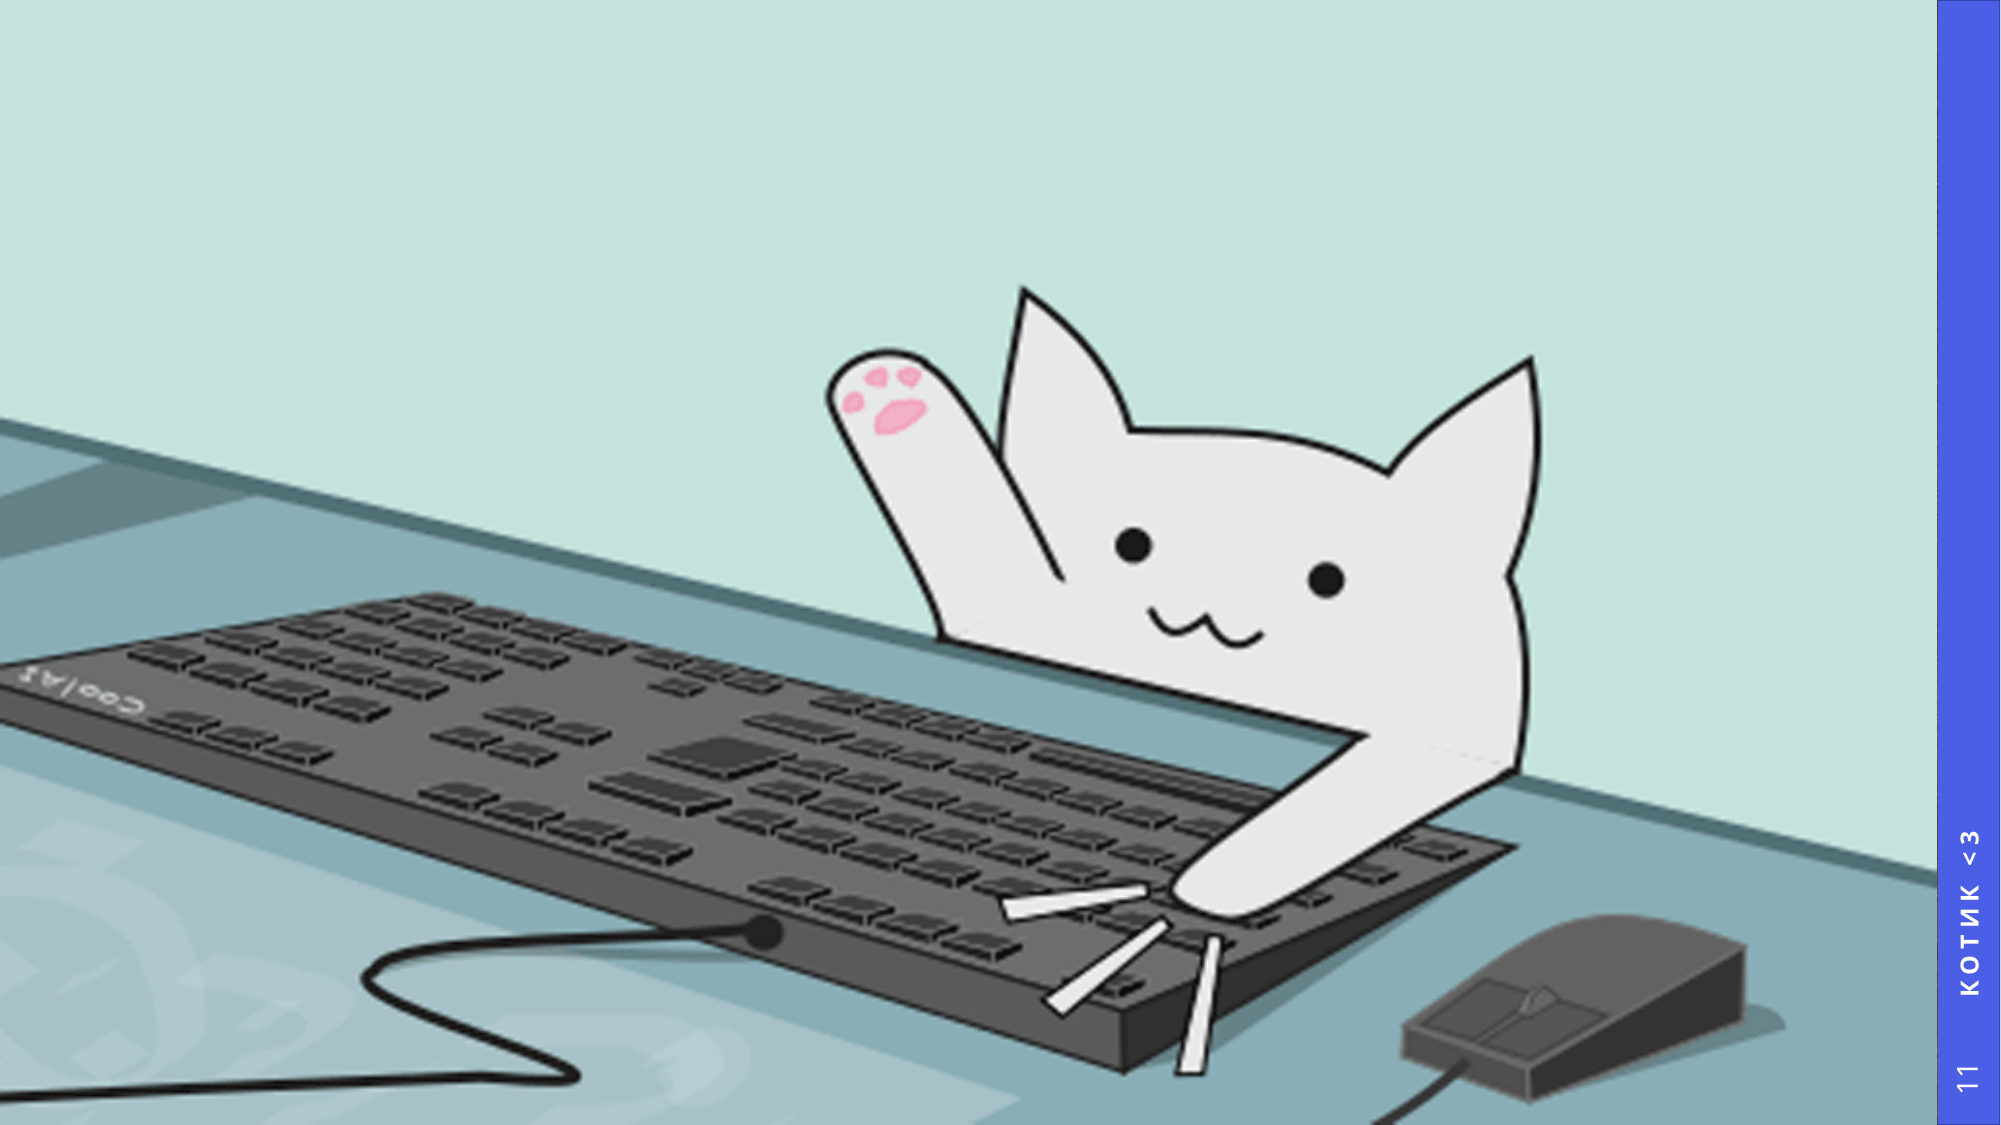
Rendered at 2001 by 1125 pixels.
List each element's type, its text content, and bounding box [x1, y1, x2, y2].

slide_number 11 [1937, 1032, 2000, 1125]
footer Котик <3 [1937, 0, 2000, 1032]
picture [0, 0, 1937, 1125]
